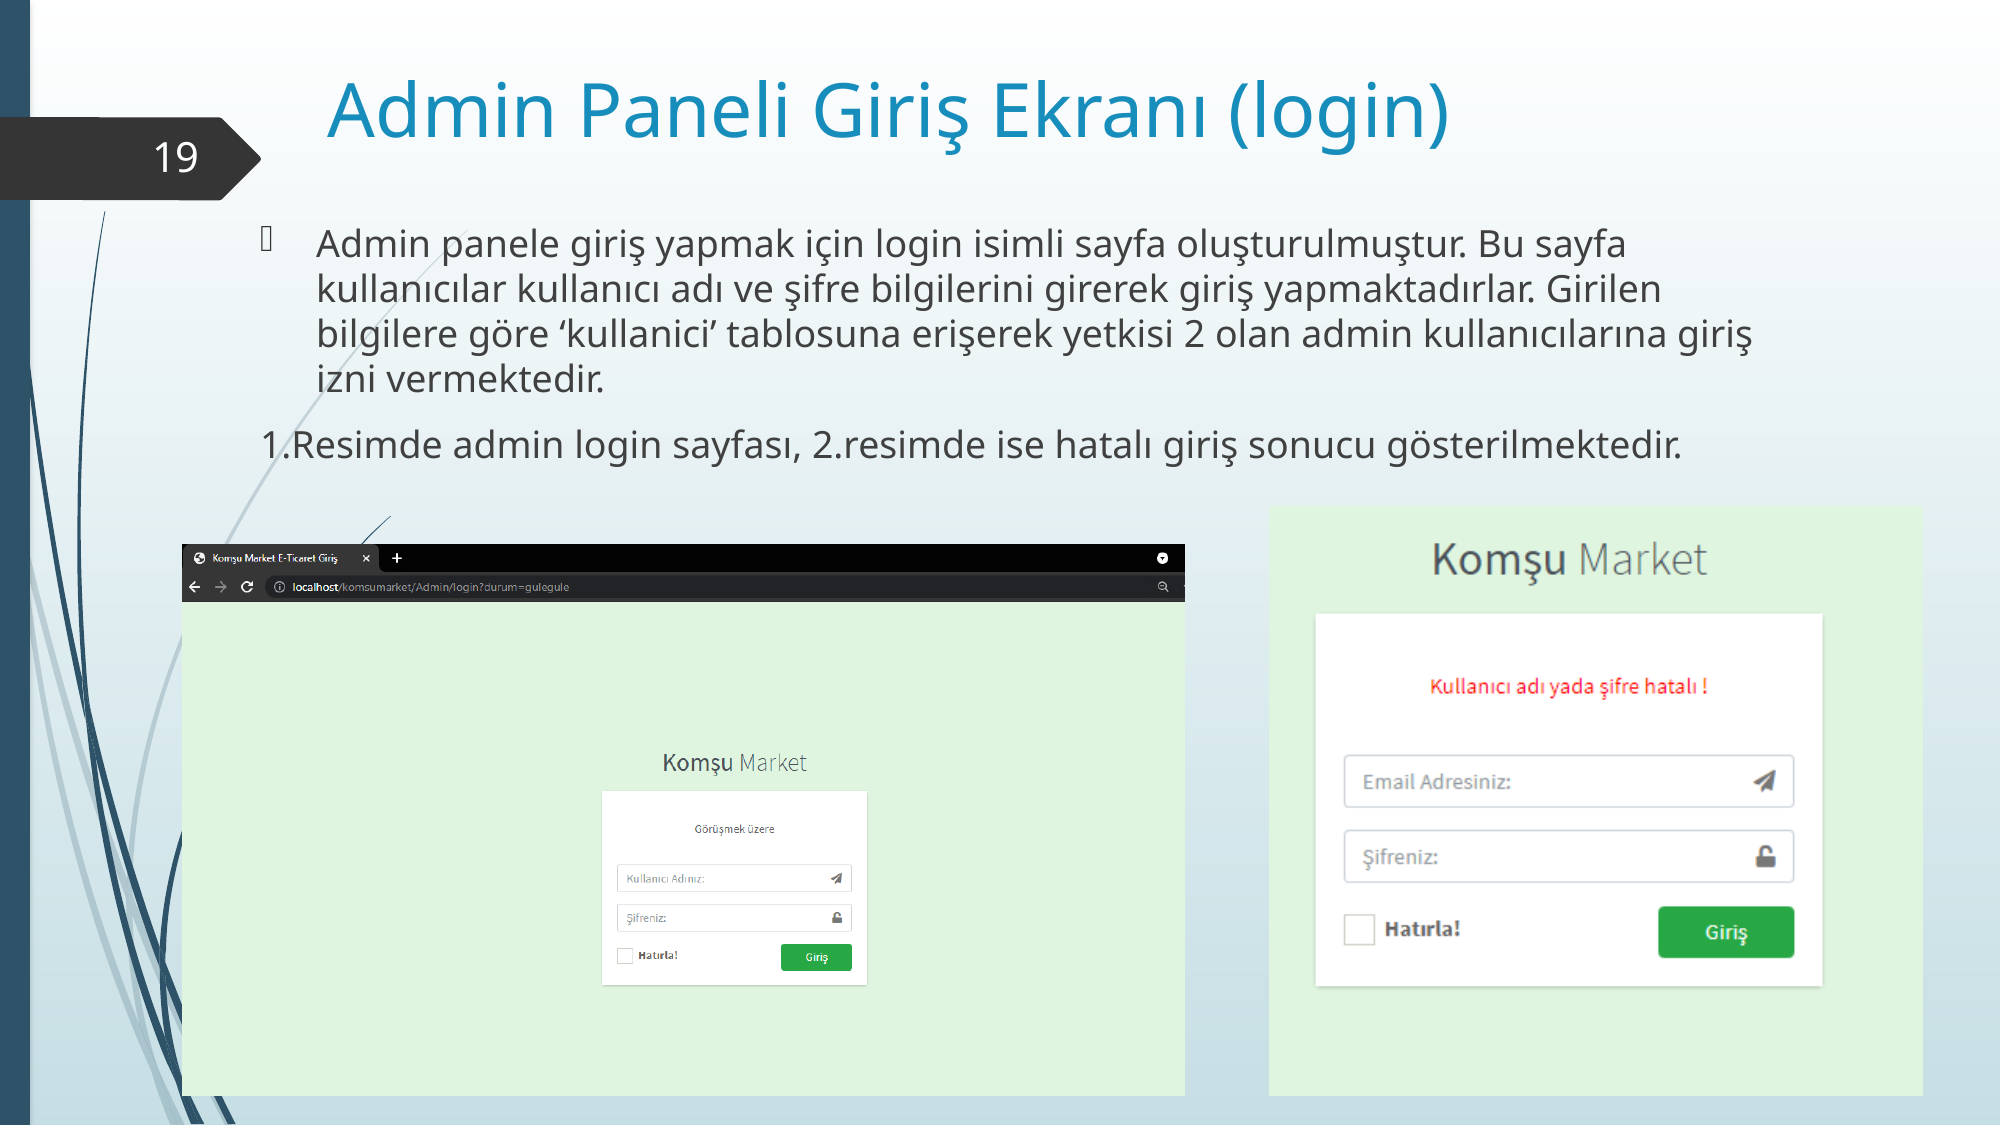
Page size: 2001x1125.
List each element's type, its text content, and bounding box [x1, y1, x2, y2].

picture [182, 544, 1185, 1096]
list Admin panele giriş yapmak için login isimli sayfa oluşturulmuştur. Bu sayfa kullanıcılar kullanıcı adı ve şifre bilgilerini girerek giriş yapmaktadırlar. Girilen bilgilere göre ‘kullanici’ tablosuna erişerek yetkisi 2 olan admin kullanıcılarına giriş izni vermektedir. 1.Resimde admin login sayfası, 2.resimde ise hatalı giriş sonucu gösterilmektedir. [245, 212, 1779, 576]
title Admin Paneli Giriş Ekranı (login) [312, 55, 1775, 212]
slide_number 19 [87, 129, 216, 190]
picture [1269, 506, 1923, 1096]
